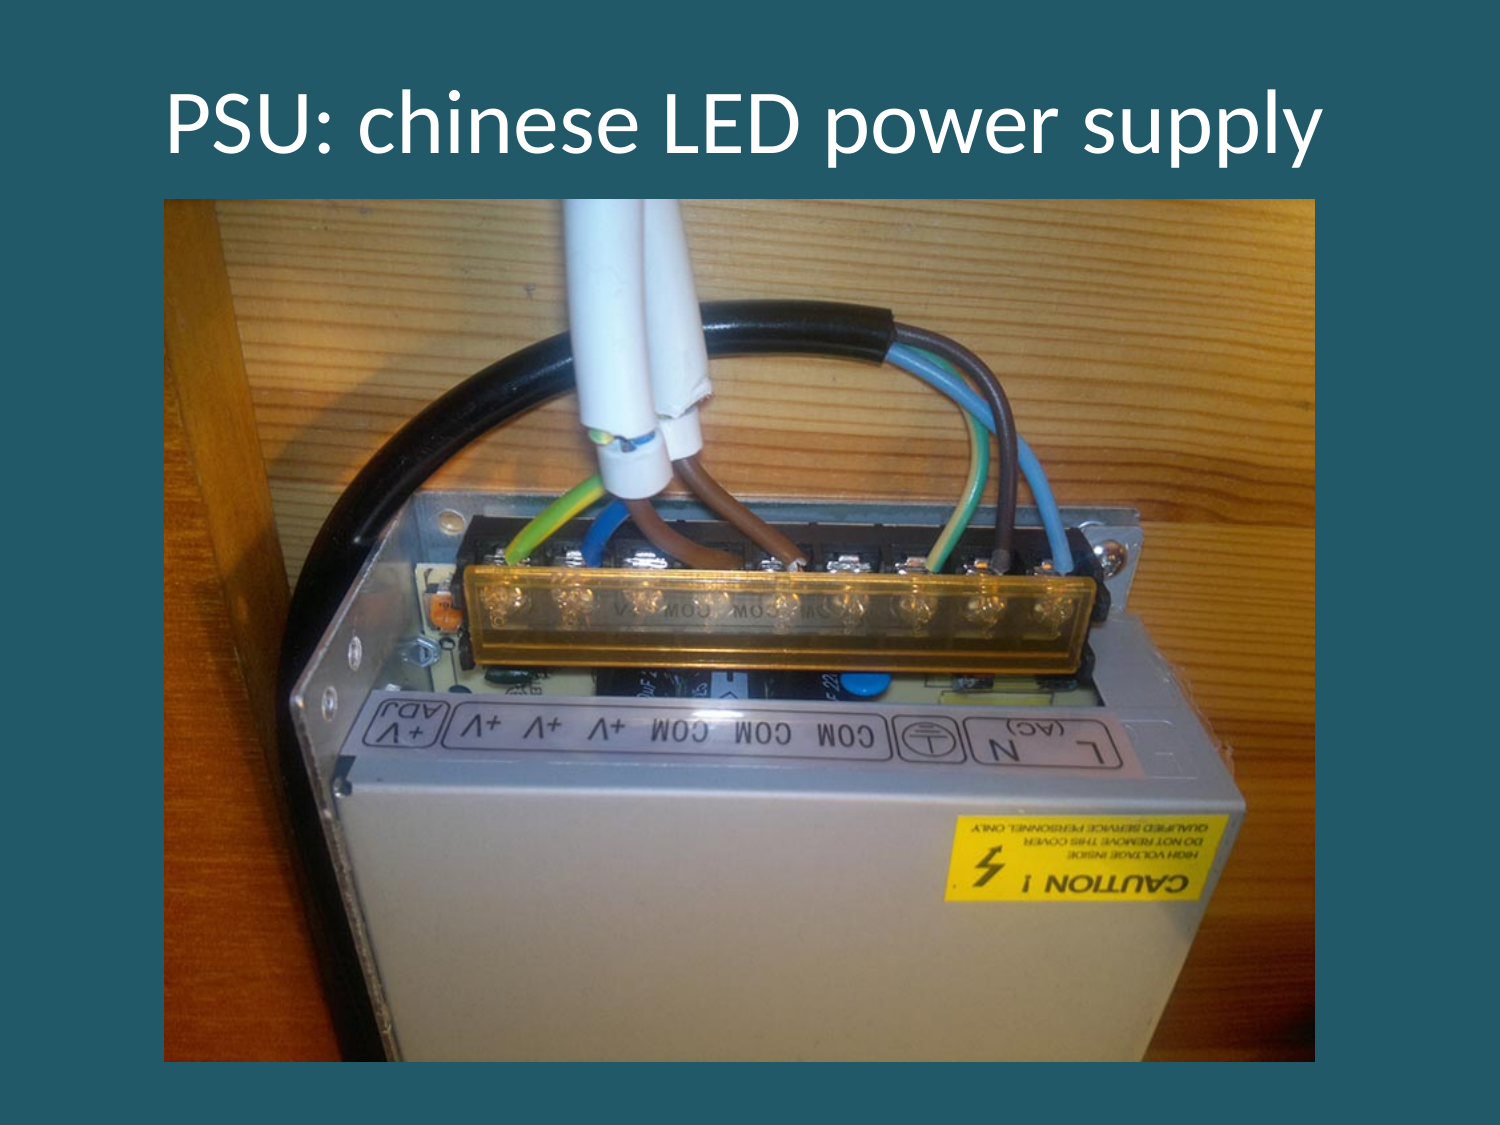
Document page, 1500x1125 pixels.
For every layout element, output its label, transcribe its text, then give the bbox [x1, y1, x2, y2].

title PSU: chinese LED power supply [70, 23, 1421, 211]
picture [163, 198, 1315, 1063]
